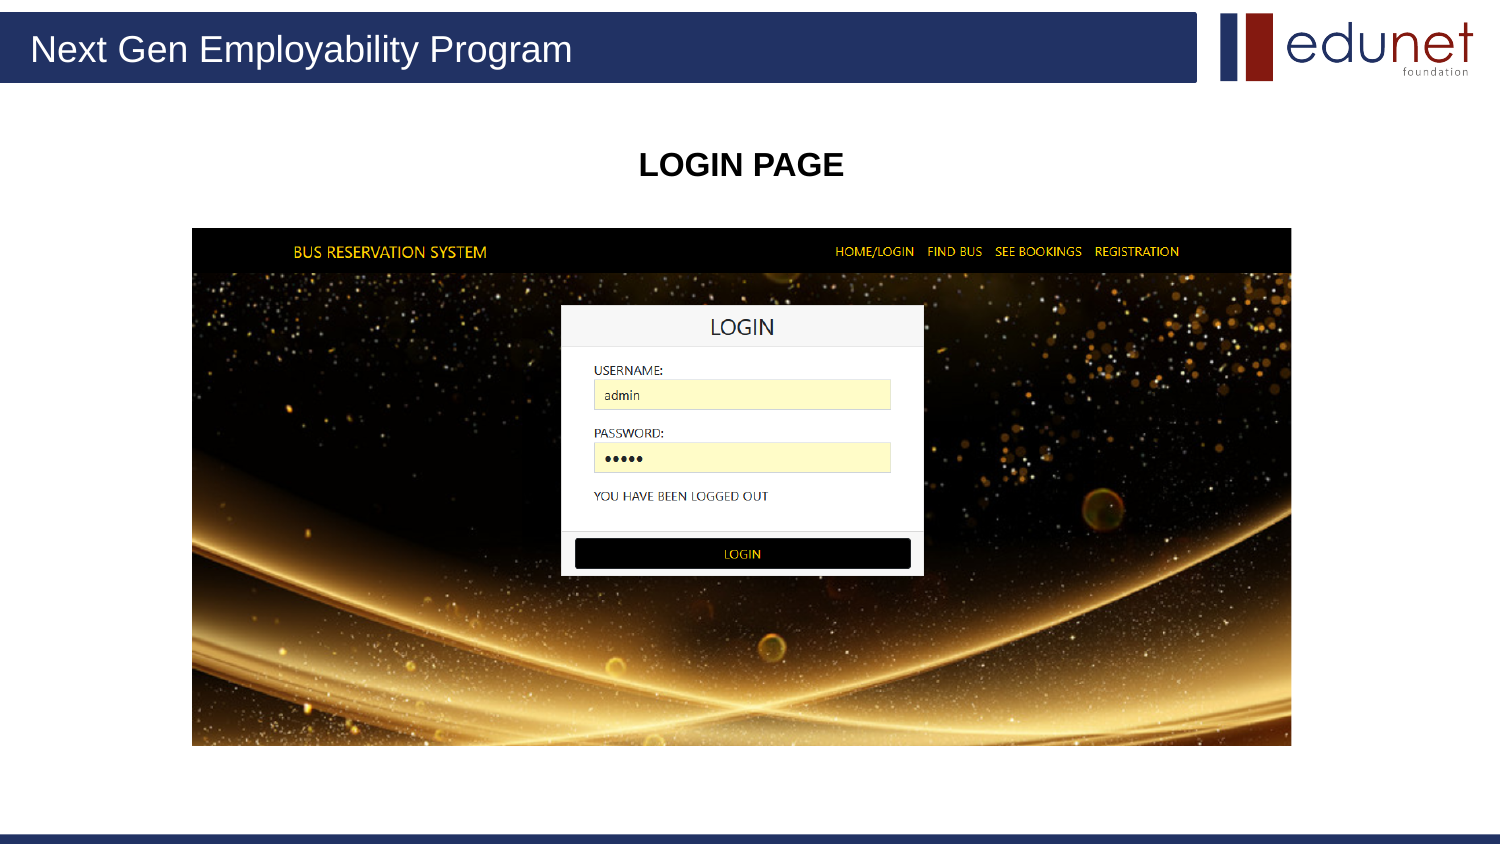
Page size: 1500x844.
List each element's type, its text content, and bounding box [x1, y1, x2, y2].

picture [1279, 14, 1482, 83]
picture [191, 227, 1292, 746]
title LOGIN PAGE [17, 123, 1467, 198]
